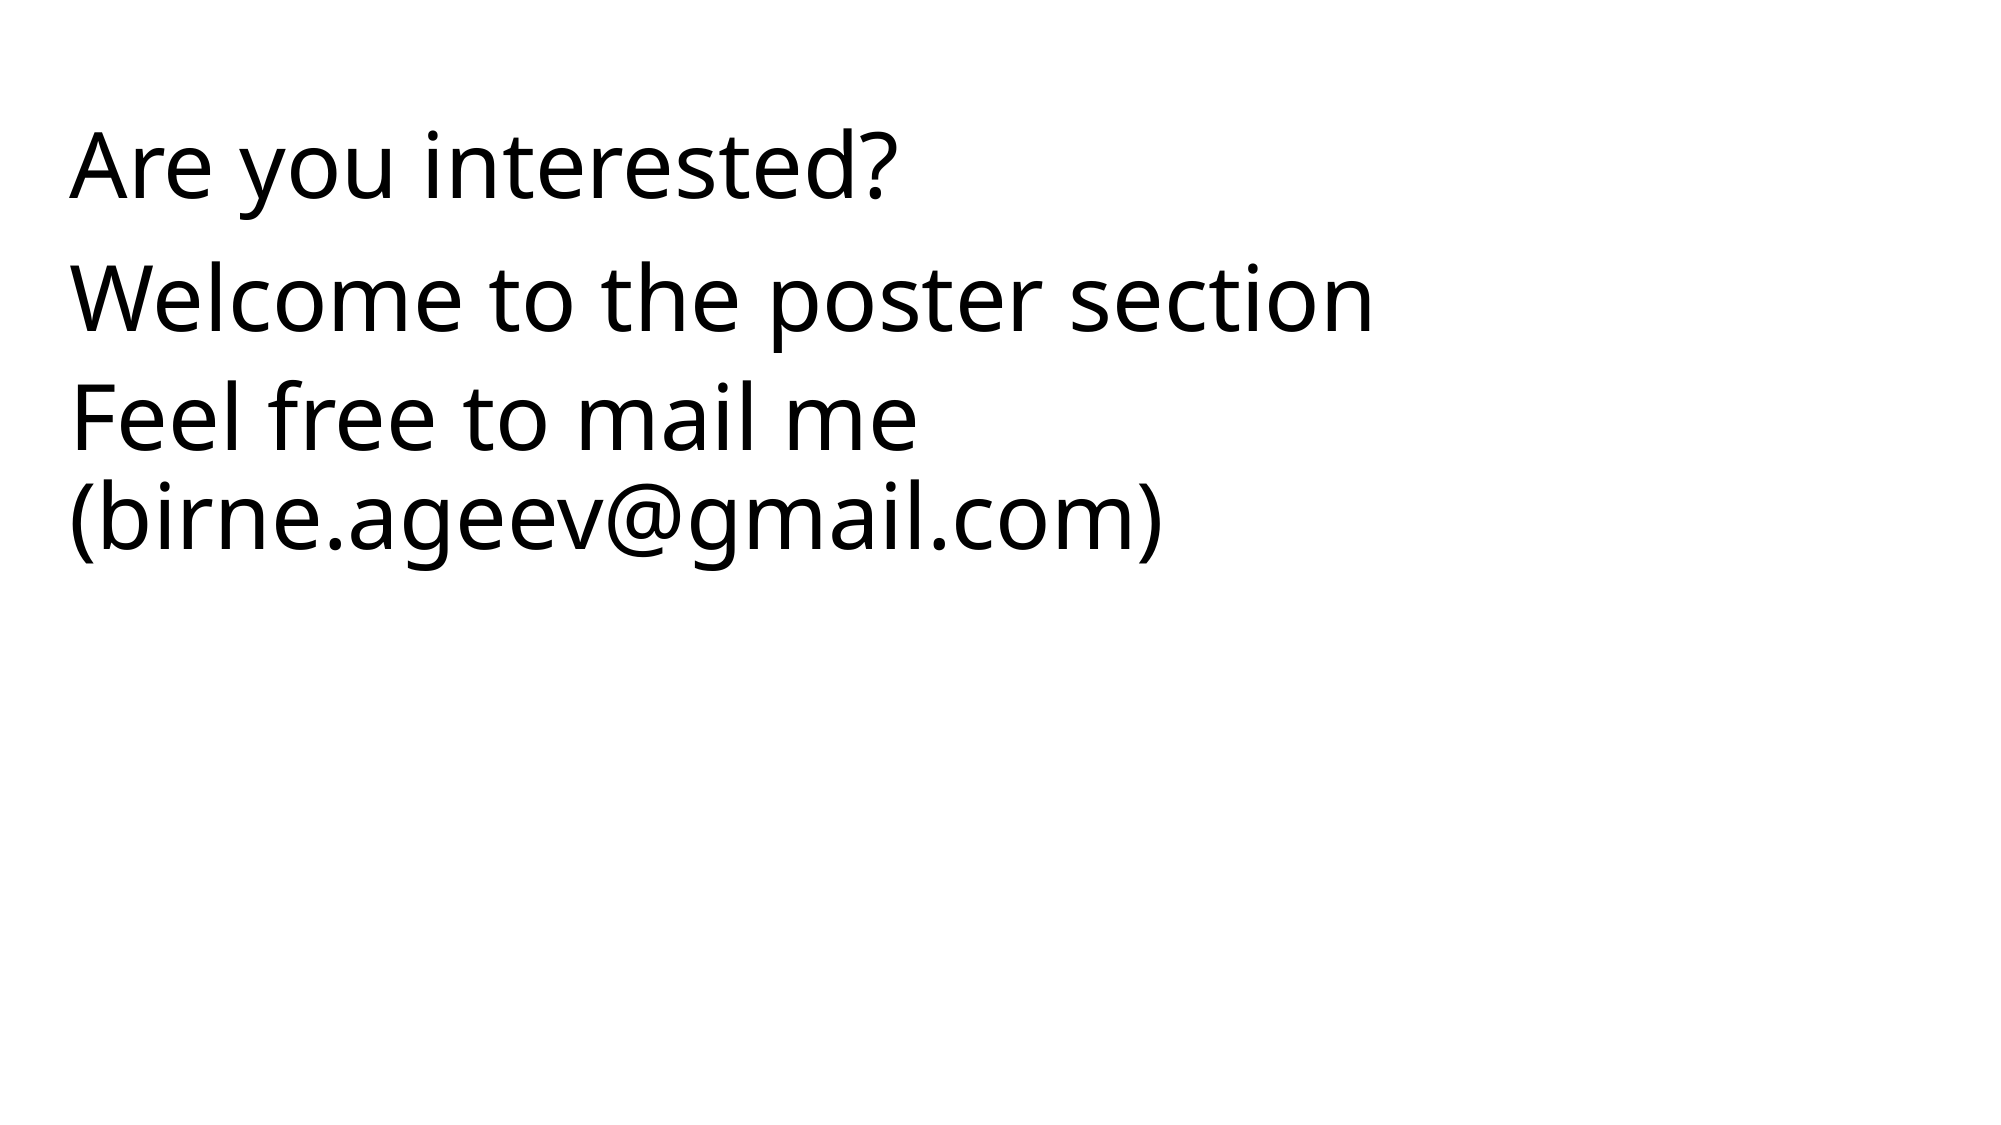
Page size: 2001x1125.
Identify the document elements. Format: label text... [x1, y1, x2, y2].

list Welcome to the poster section Feel free to mail me (birne.ageev@gmail.com) [54, 244, 1948, 1075]
title Are you interested? [54, 59, 1863, 244]
